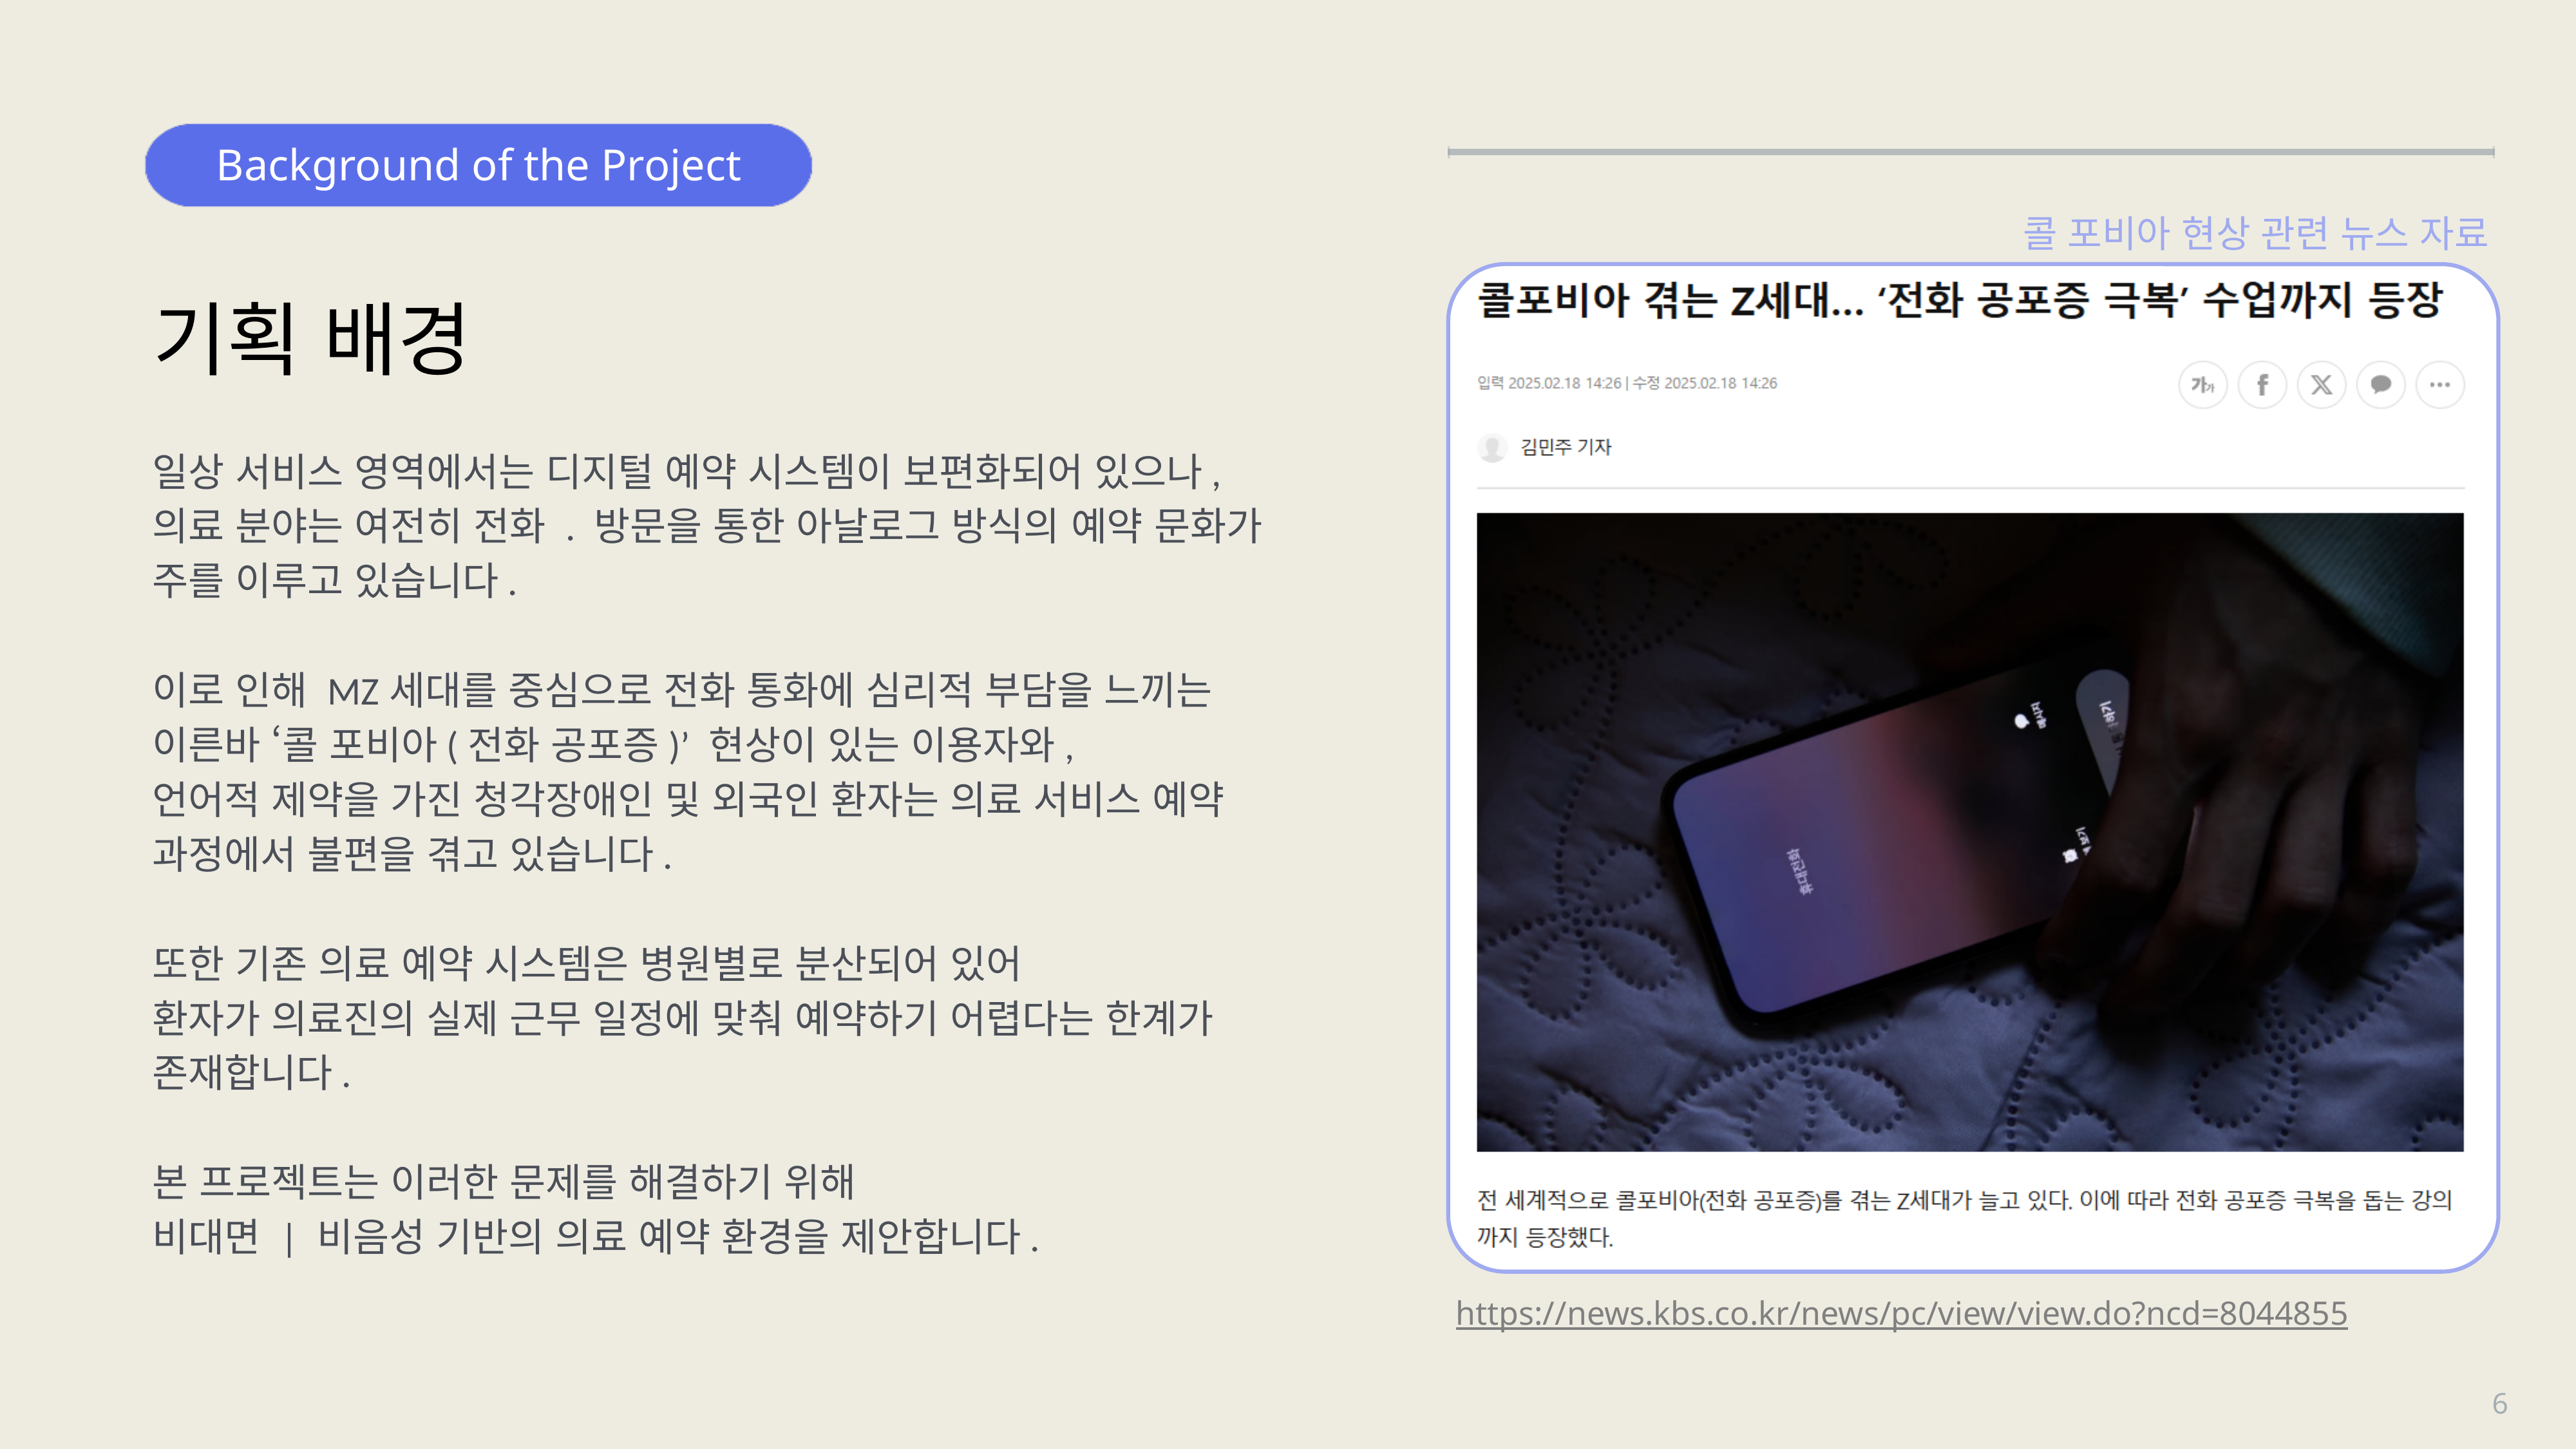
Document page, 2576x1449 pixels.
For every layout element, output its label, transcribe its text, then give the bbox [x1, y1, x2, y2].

picture [1445, 146, 2498, 158]
text_box https://news.kbs.co.kr/news/pc/view/view.do?ncd=8044855 [1446, 1288, 2576, 1342]
text_box [1446, 262, 2500, 1273]
text_box 콜 포비아 현상 관련 뉴스 자료 [2002, 198, 2499, 254]
text_box 일상 서비스 영역에서는 디지털 예약 시스템이 보편화되어 있으나, 의료 분야는 여전히 전화 . 방문을 통한 아날로그 방식의 예약 문화가 주를 이루고 있습니다. 이로 인해 MZ세대를 중심으로 전화 통화에 심리적 부담을 느끼는 이른바 ‘콜 포비아(전화 공포증)’ 현상이 있는 이용자와, 언어적 제약을 가진 청각장애인 및 외국인 환자는 의료 서비스 예약 과정에서 불편을 겪고 있습니다. 또한 기존 의료 예약 시스템은 병원별로 분산되어 있어 환자가 의료진의 실제 근무 일정에 맞춰 예약하기 어렵다는 한계가 존재합니다. 본 프로젝트는 이러한 문제를 해결하기 위해 비대면 | 비음성 기반의 의료 예약 환경을 제안합니다. [142, 434, 1370, 1234]
picture [143, 122, 815, 210]
text_box 6 [2454, 1375, 2547, 1416]
text_box 기획 배경 [143, 268, 1302, 381]
